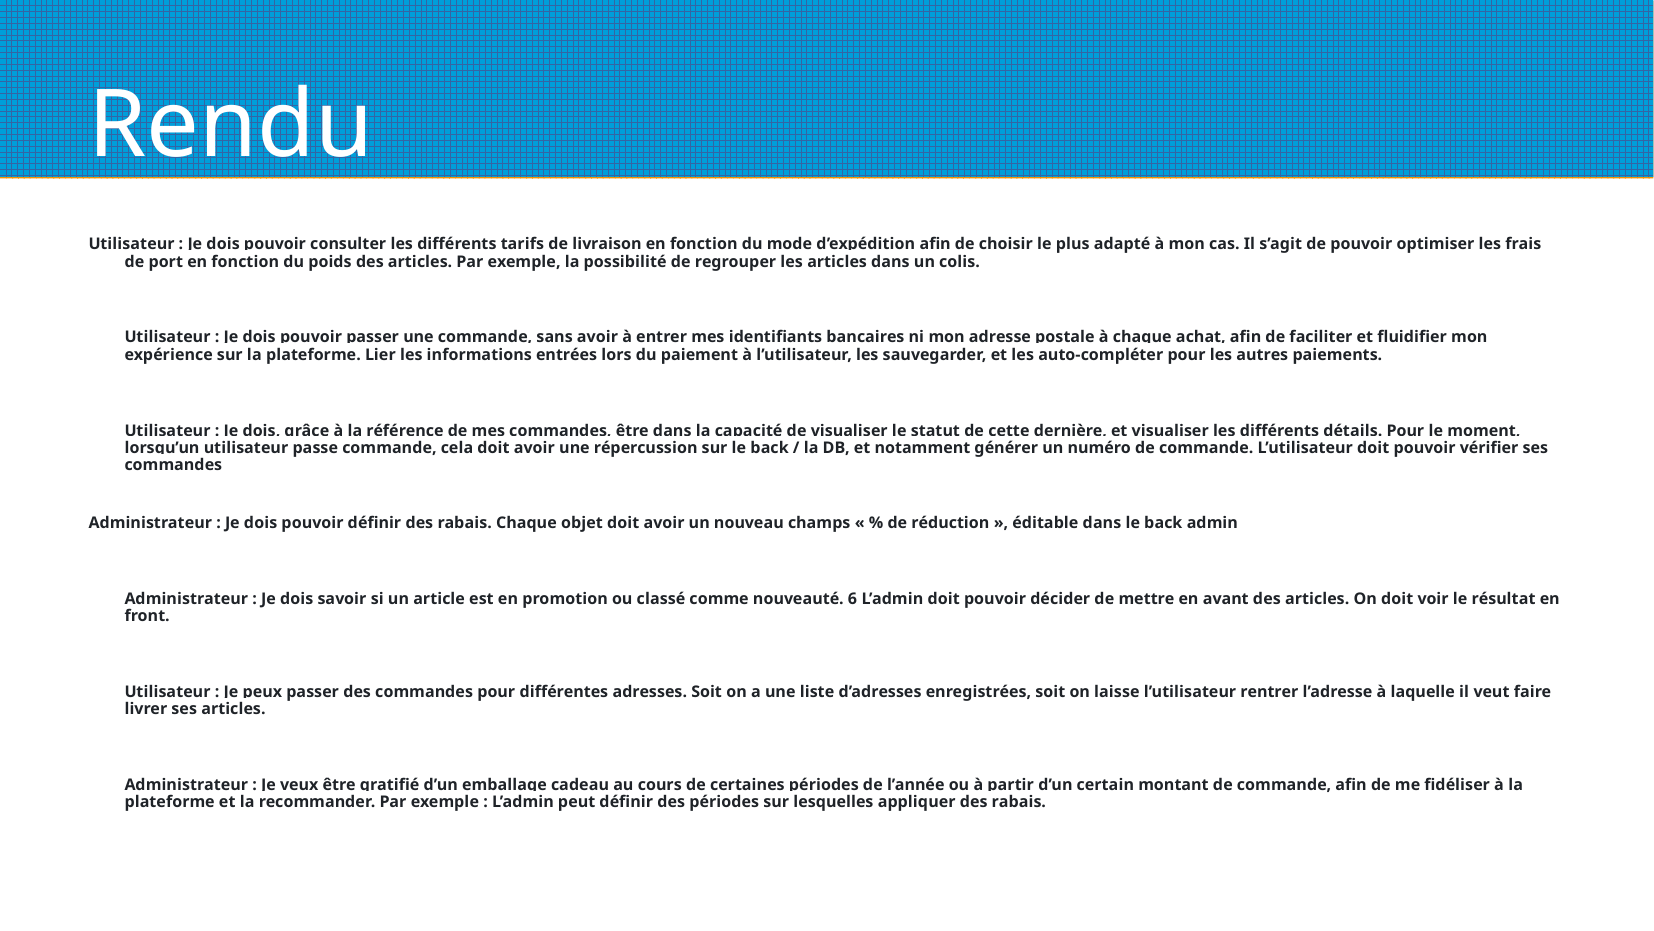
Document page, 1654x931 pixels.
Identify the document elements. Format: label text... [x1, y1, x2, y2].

list Utilisateur : Je dois pouvoir consulter les différents tarifs de livraison en fonction du mode d’expédition afin de choisir le plus adapté à mon cas. Il s’agit de pouvoir optimiser les frais de port en fonction du poids des articles. Par exemple, la possibilité de regrouper les articles dans un colis. Utilisateur : Je dois pouvoir passer une commande, sans avoir à entrer mes identifiants bancaires ni mon adresse postale à chaque achat, afin de faciliter et fluidifier mon expérience sur la plateforme. Lier les informations entrées lors du paiement à l’utilisateur, les sauvegarder, et les auto-compléter pour les autres paiements. Utilisateur : Je dois, grâce à la référence de mes commandes, être dans la capacité de visualiser le statut de cette dernière, et visualiser les différents détails. Pour le moment, lorsqu’un utilisateur passe commande, cela doit avoir une répercussion sur le back / la DB, et notamment générer un numéro de commande. L’utilisateur doit pouvoir vérifier ses commandes Administrateur : Je dois pouvoir définir des rabais. Chaque objet doit avoir un nouveau champs « % de réduction », éditable dans le back admin Administrateur : Je dois savoir si un article est en promotion ou classé comme nouveauté. 6 L’admin doit pouvoir décider de mettre en avant des articles. On doit voir le résultat en front. Utilisateur : Je peux passer des commandes pour différentes adresses. Soit on a une liste d’adresses enregistrées, soit on laisse l’utilisateur rentrer l’adresse à laquelle il veut faire livrer ses articles. Administrateur : Je veux être gratifié d’un emballage cadeau au cours de certaines périodes de l’année ou à partir d’un certain montant de commande, afin de me fidéliser à la plateforme et la recommander. Par exemple : L’admin peut définir des périodes sur lesquelles appliquer des rabais. [88, 236, 1565, 812]
title Rendu [88, 14, 1565, 178]
